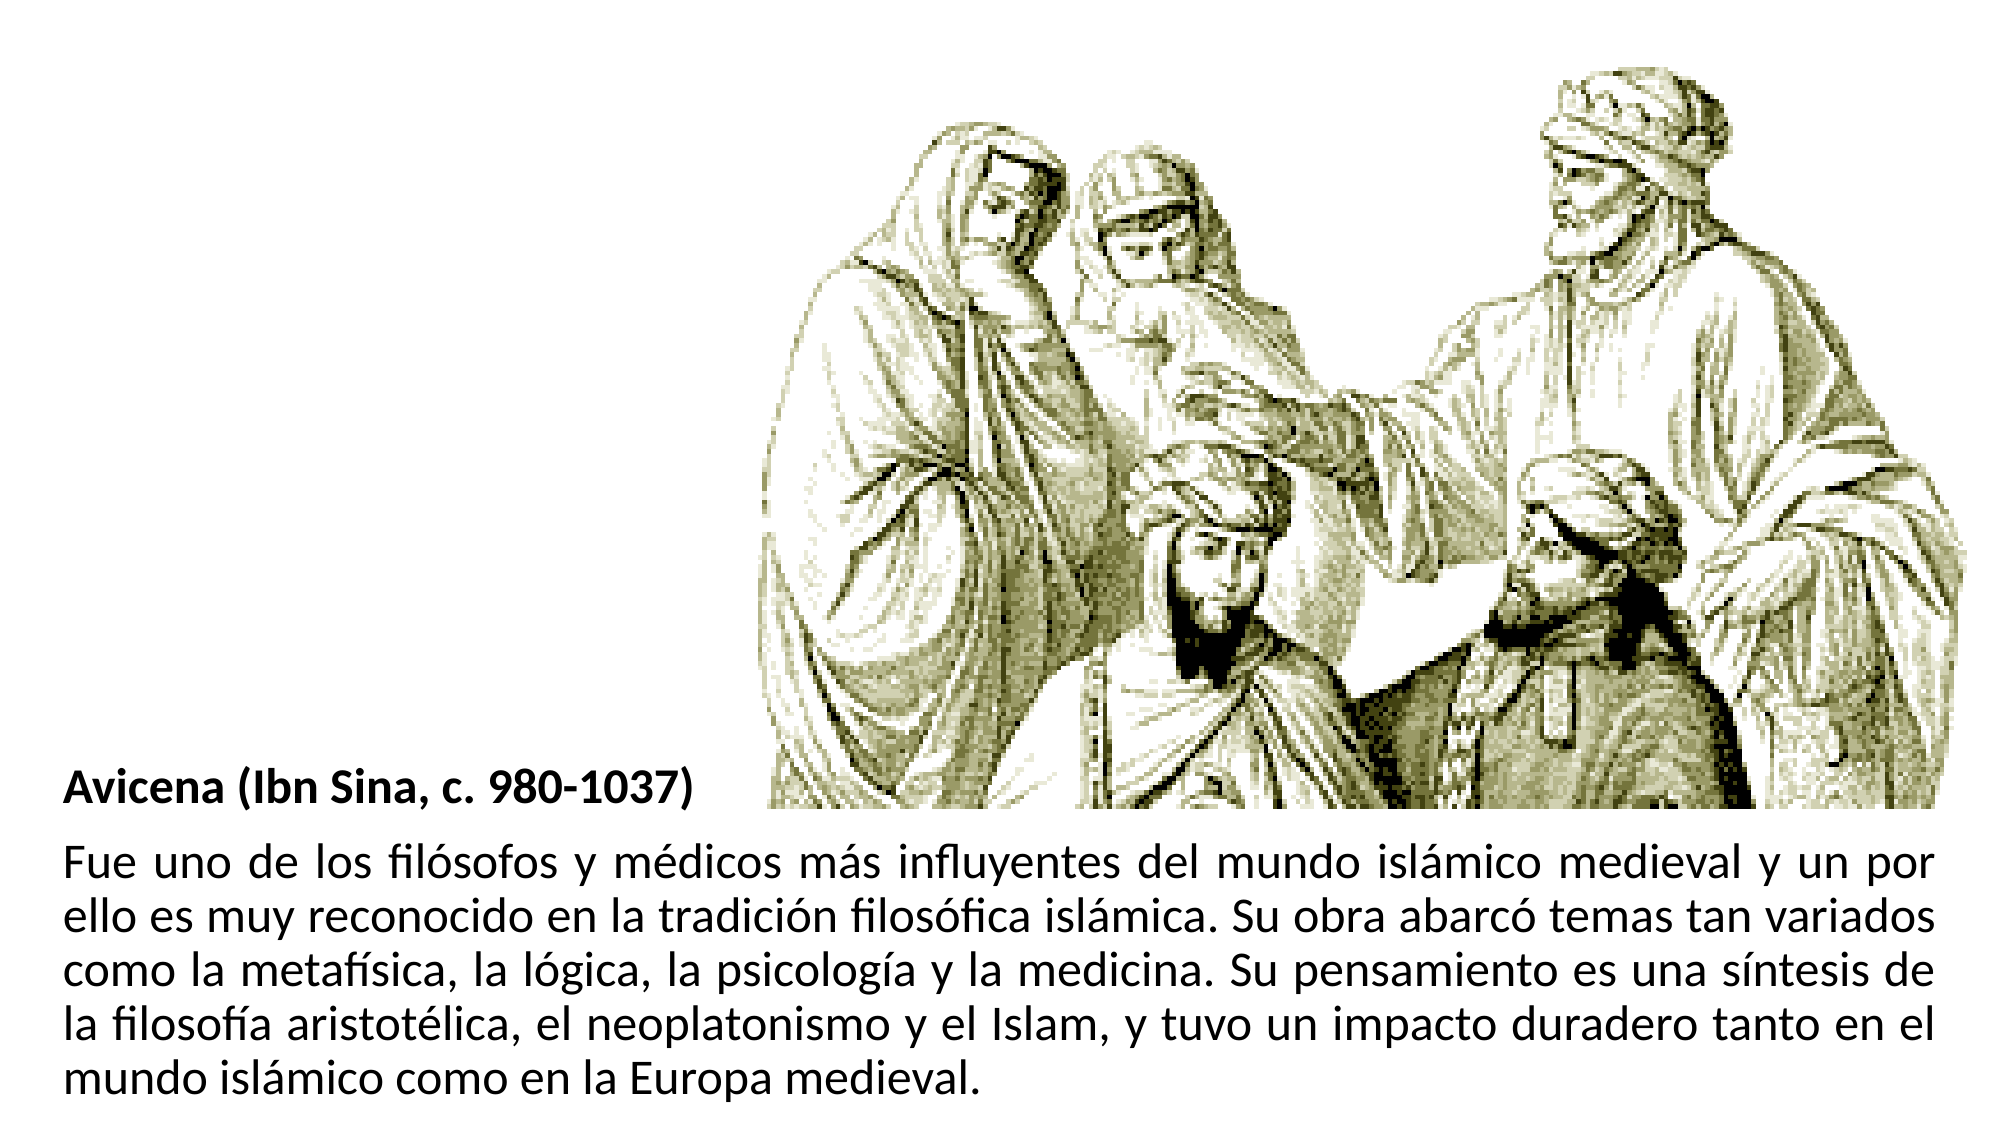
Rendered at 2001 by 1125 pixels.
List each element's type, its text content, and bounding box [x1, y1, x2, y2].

subtitle Avicena (Ibn Sina, c. 980-1037) Fue uno de los filósofos y médicos más influyentes del mundo islámico medieval y un por ello es muy reconocido en la tradición filosófica islámica. Su obra abarcó temas tan variados como la metafísica, la lógica, la psicología y la medicina. Su pensamiento es una síntesis de la filosofía aristotélica, el neoplatonismo y el Islam, y tuvo un impacto duradero tanto en el mundo islámico como en la Europa medieval. [47, 753, 1952, 1125]
picture [735, 21, 2000, 809]
